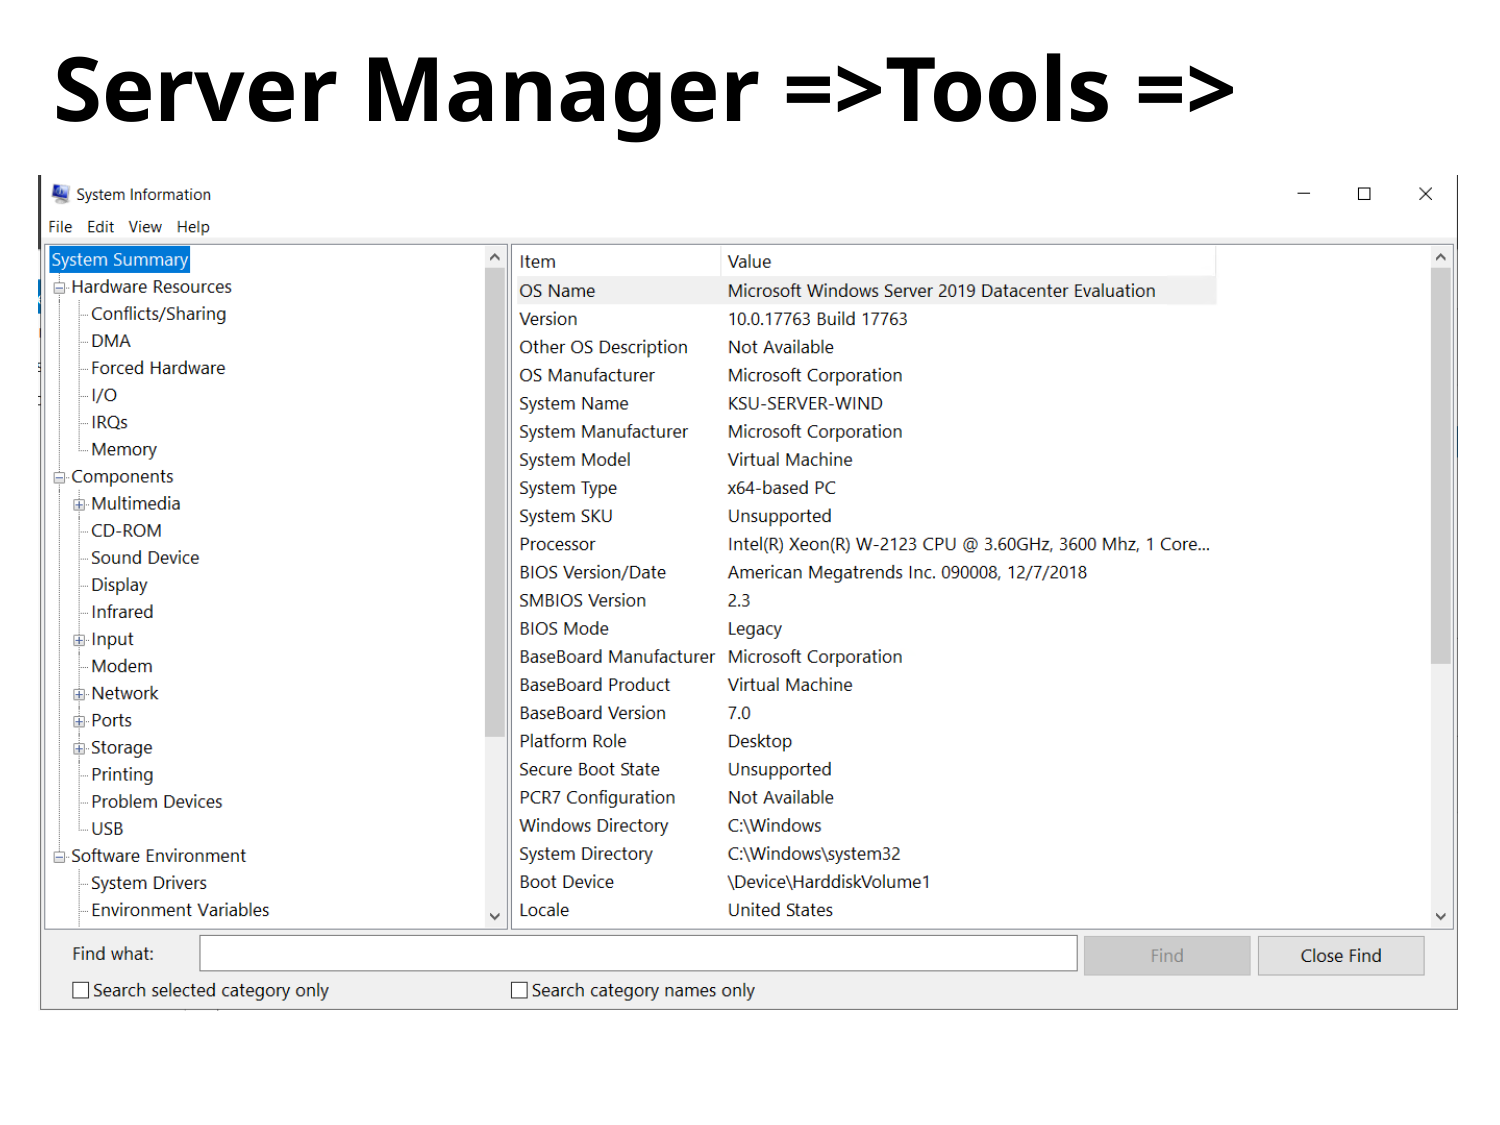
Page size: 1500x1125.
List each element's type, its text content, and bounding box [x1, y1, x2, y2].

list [38, 175, 1458, 1012]
title Server Manager =>Tools => [38, 36, 1332, 149]
